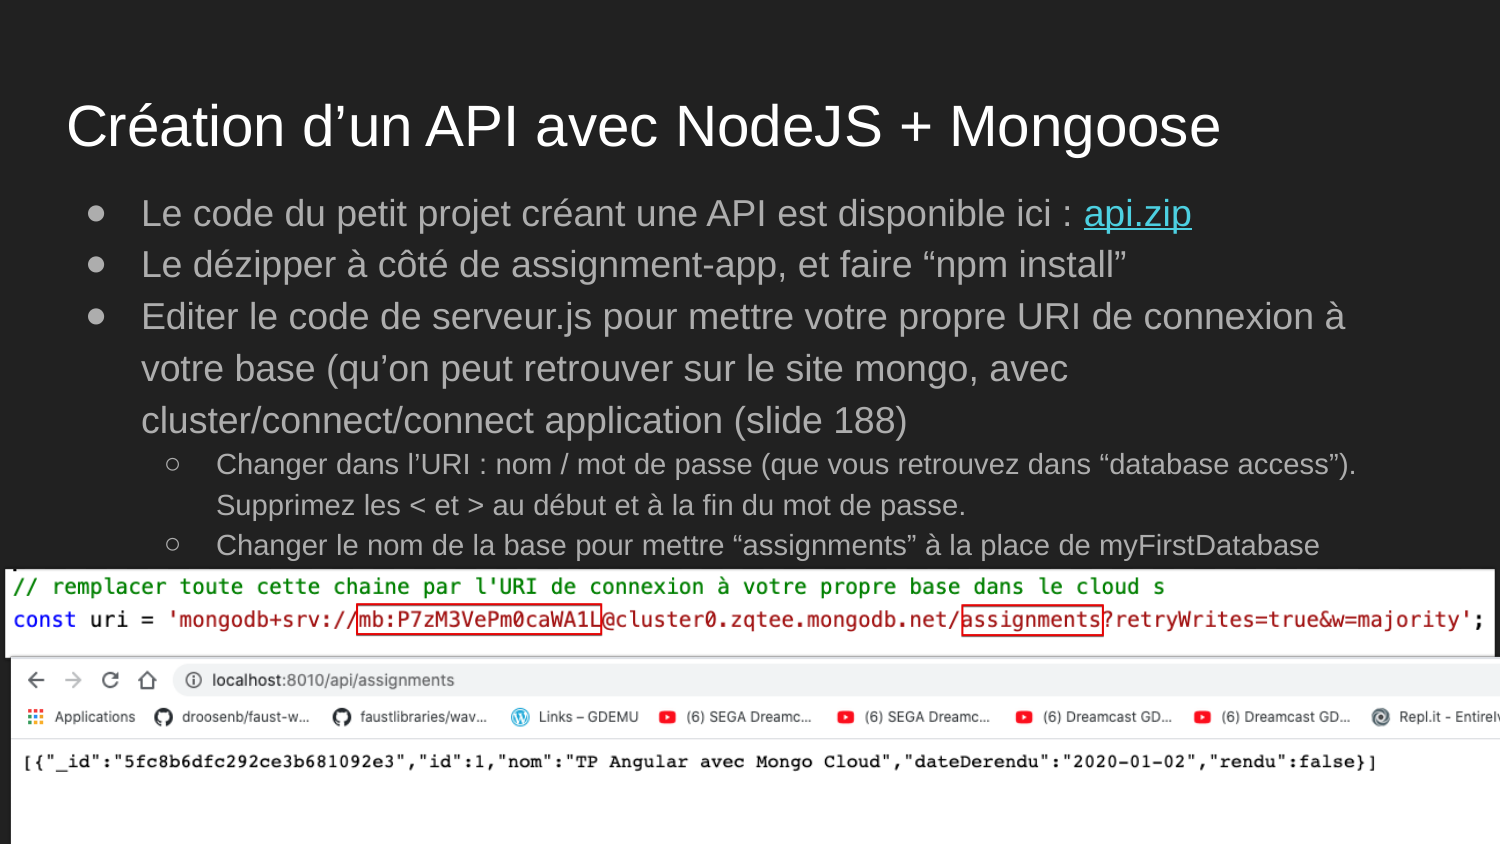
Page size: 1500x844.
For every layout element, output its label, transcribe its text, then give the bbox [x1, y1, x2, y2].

picture [0, 562, 1500, 844]
list Le code du petit projet créant une API est disponible ici : api.zip Le dézipper à côté de assignment-app, et faire “npm install” Editer le code de serveur.js pour mettre votre propre URI de connexion à votre base (qu’on peut retrouver sur le site mongo, avec cluster/connect/connect application (slide 188) Changer dans l’URI : nom / mot de passe (que vous retrouvez dans “database access”). Supprimez les < et > au début et à la fin du mot de passe. Changer le nom de la base pour mettre “assignments” à la place de myFirstDatabase Ca doit ressembler à ceci : [51, 166, 1449, 561]
title Création d’un API avec NodeJS + Mongoose [51, 72, 1449, 166]
